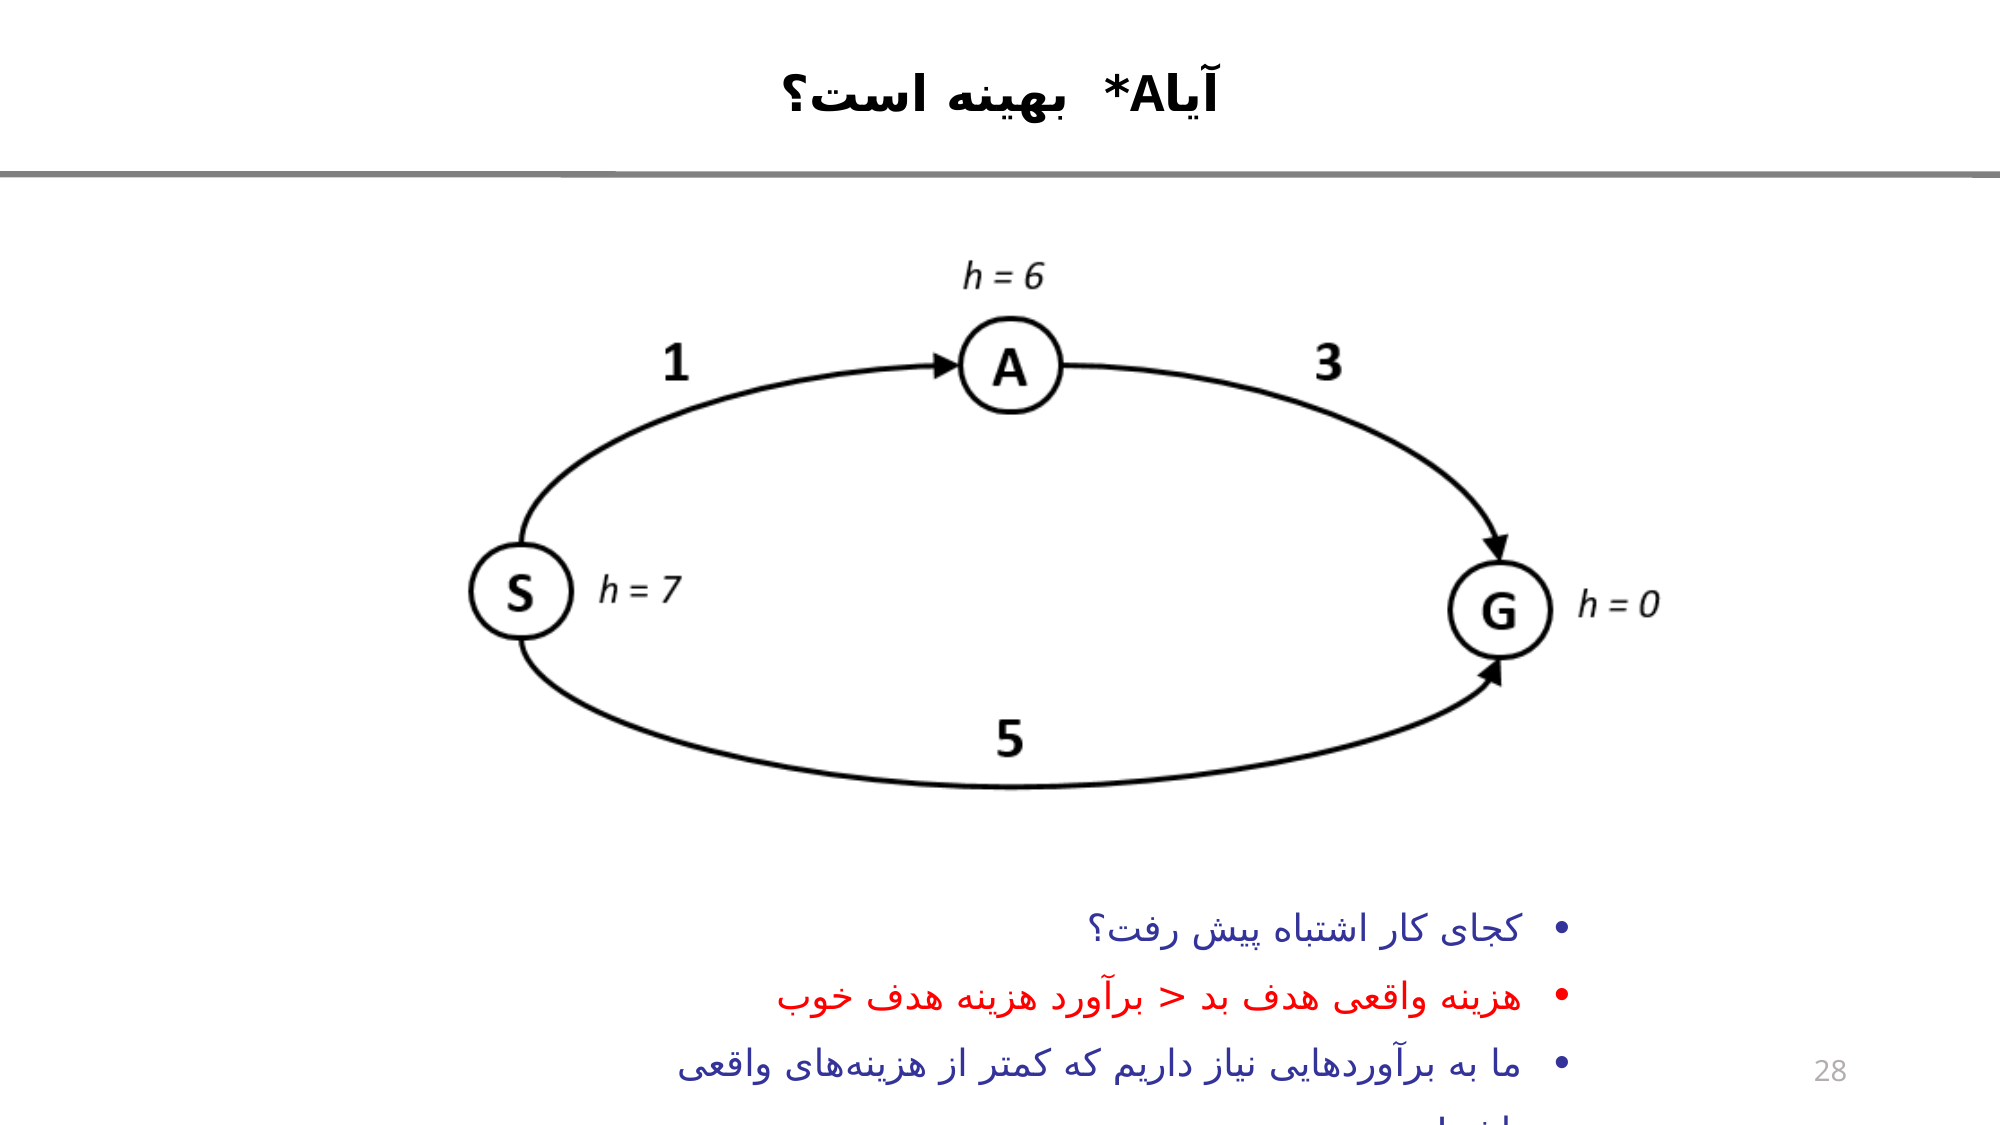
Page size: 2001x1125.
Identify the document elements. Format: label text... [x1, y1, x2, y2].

text_box کجای کار اشتباه پیش رفت؟ هزینه واقعی هدف بد < برآورد هزینه هدف خوب ما به برآوردهایی نیاز داریم که کمتر از هزینه‌های واقعی باشد! [570, 874, 1585, 1125]
slide_number 28 [1585, 1042, 1863, 1103]
picture [440, 241, 1715, 831]
list آیاA* بهینه است؟ [109, 24, 1891, 167]
